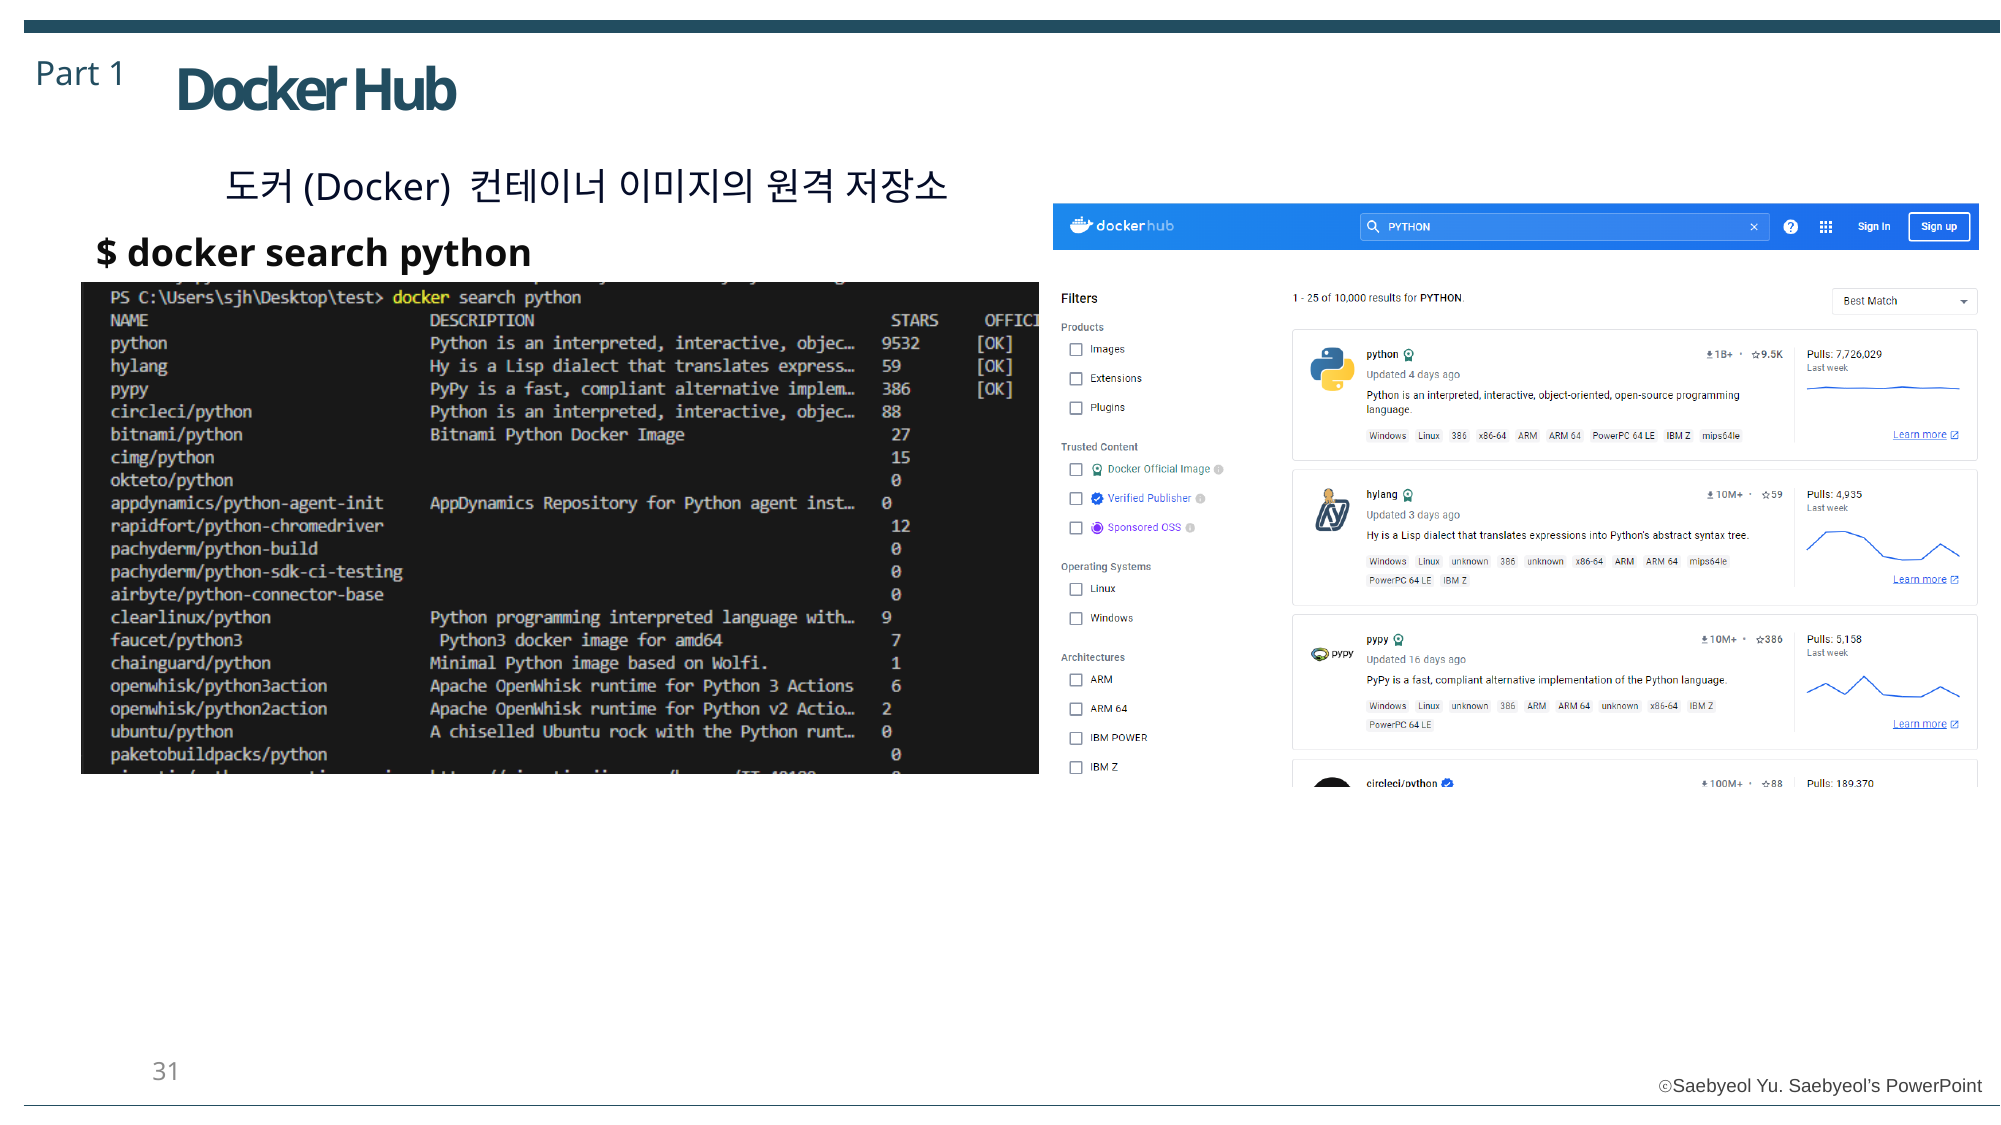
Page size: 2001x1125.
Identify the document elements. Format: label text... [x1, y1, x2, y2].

text_box Docker Hub [159, 44, 474, 130]
picture [1053, 201, 1979, 788]
text_box 도커(Docker) 컨테이너 이미지의 원격 저장소 [210, 155, 1216, 216]
picture [81, 282, 1039, 774]
text_box Part 1 [20, 44, 143, 100]
slide_number 31 [137, 1042, 588, 1103]
text_box $ docker search python [81, 221, 694, 282]
